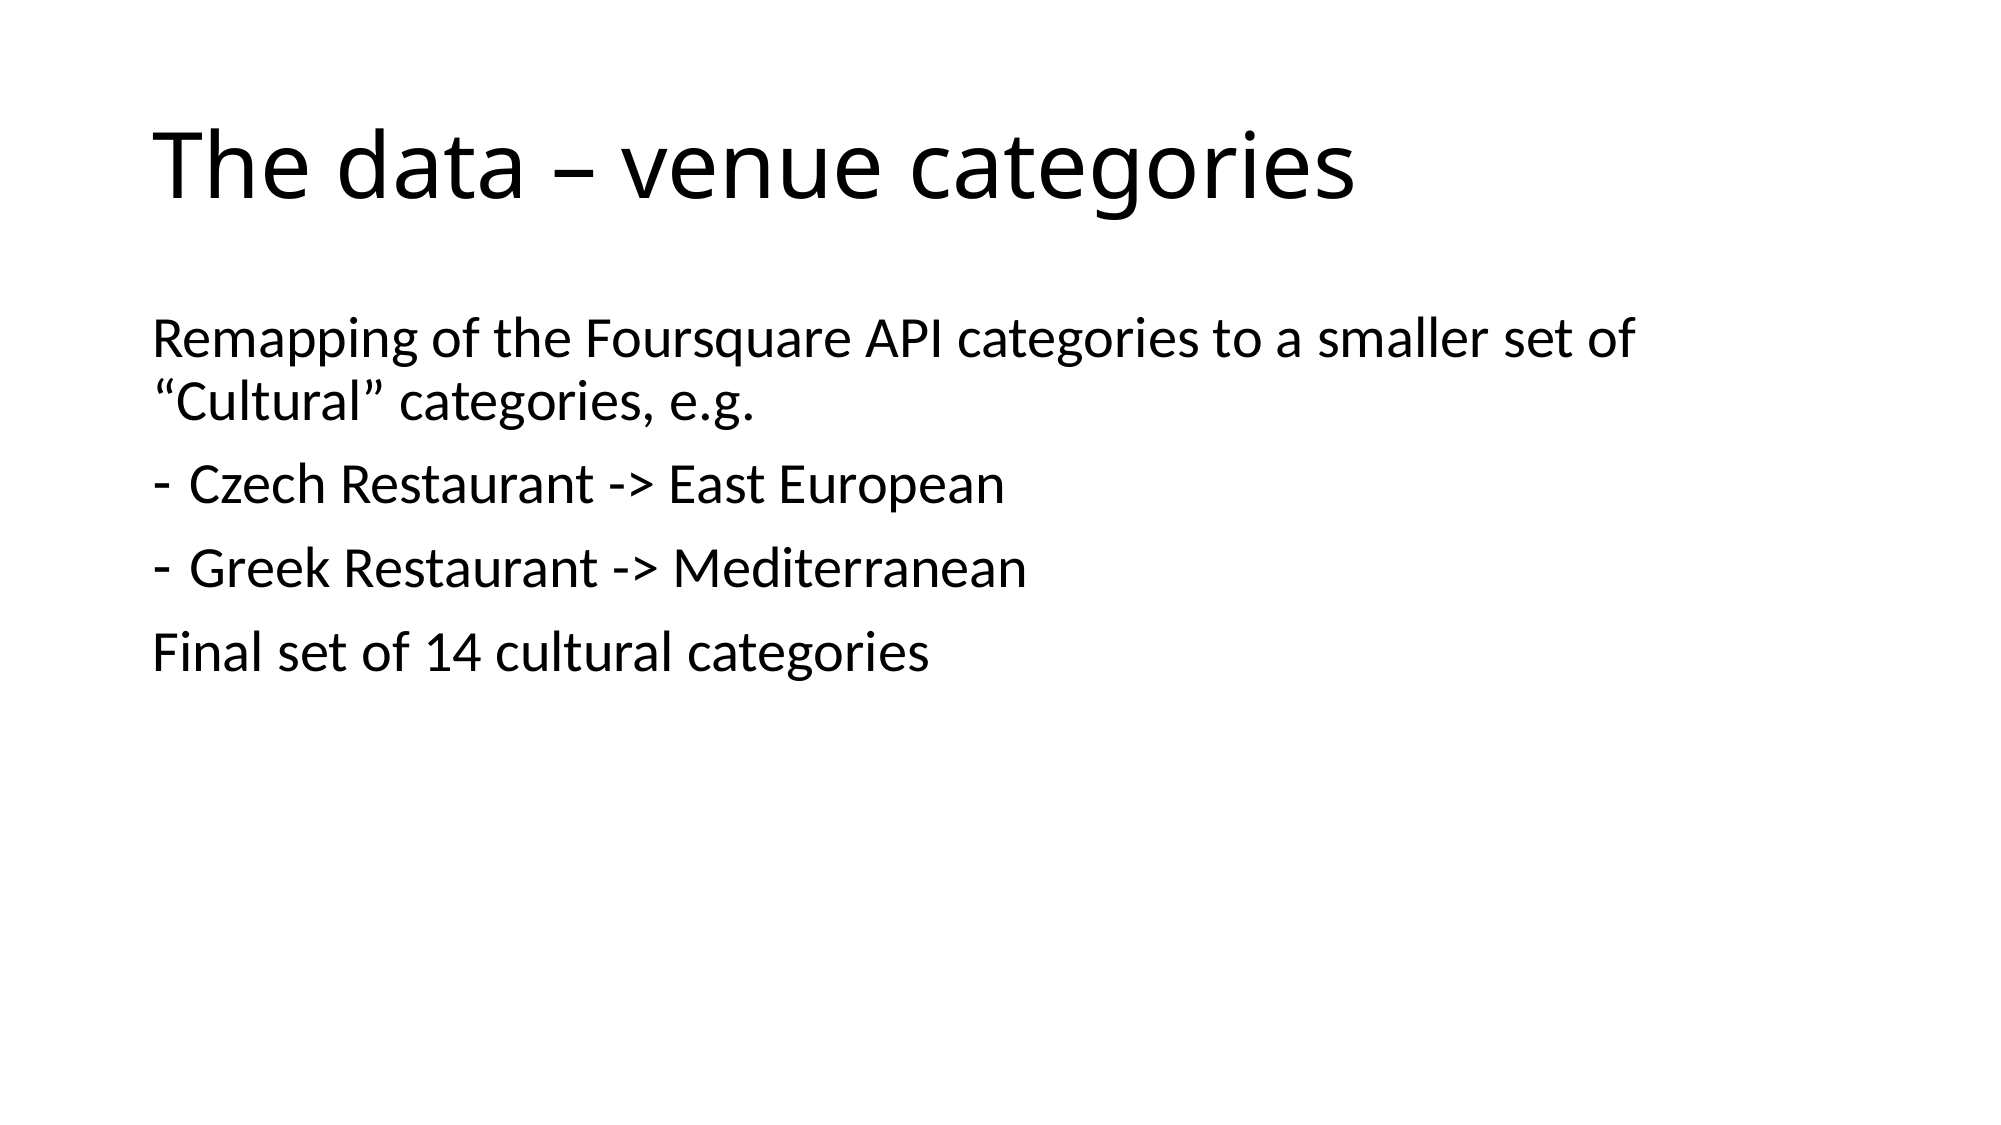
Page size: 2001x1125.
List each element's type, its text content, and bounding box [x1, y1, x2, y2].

list Remapping of the Foursquare API categories to a smaller set of “Cultural” categories, e.g. Czech Restaurant -> East European Greek Restaurant -> Mediterranean Final set of 14 cultural categories [137, 299, 1863, 1014]
title The data – venue categories [137, 59, 1863, 278]
